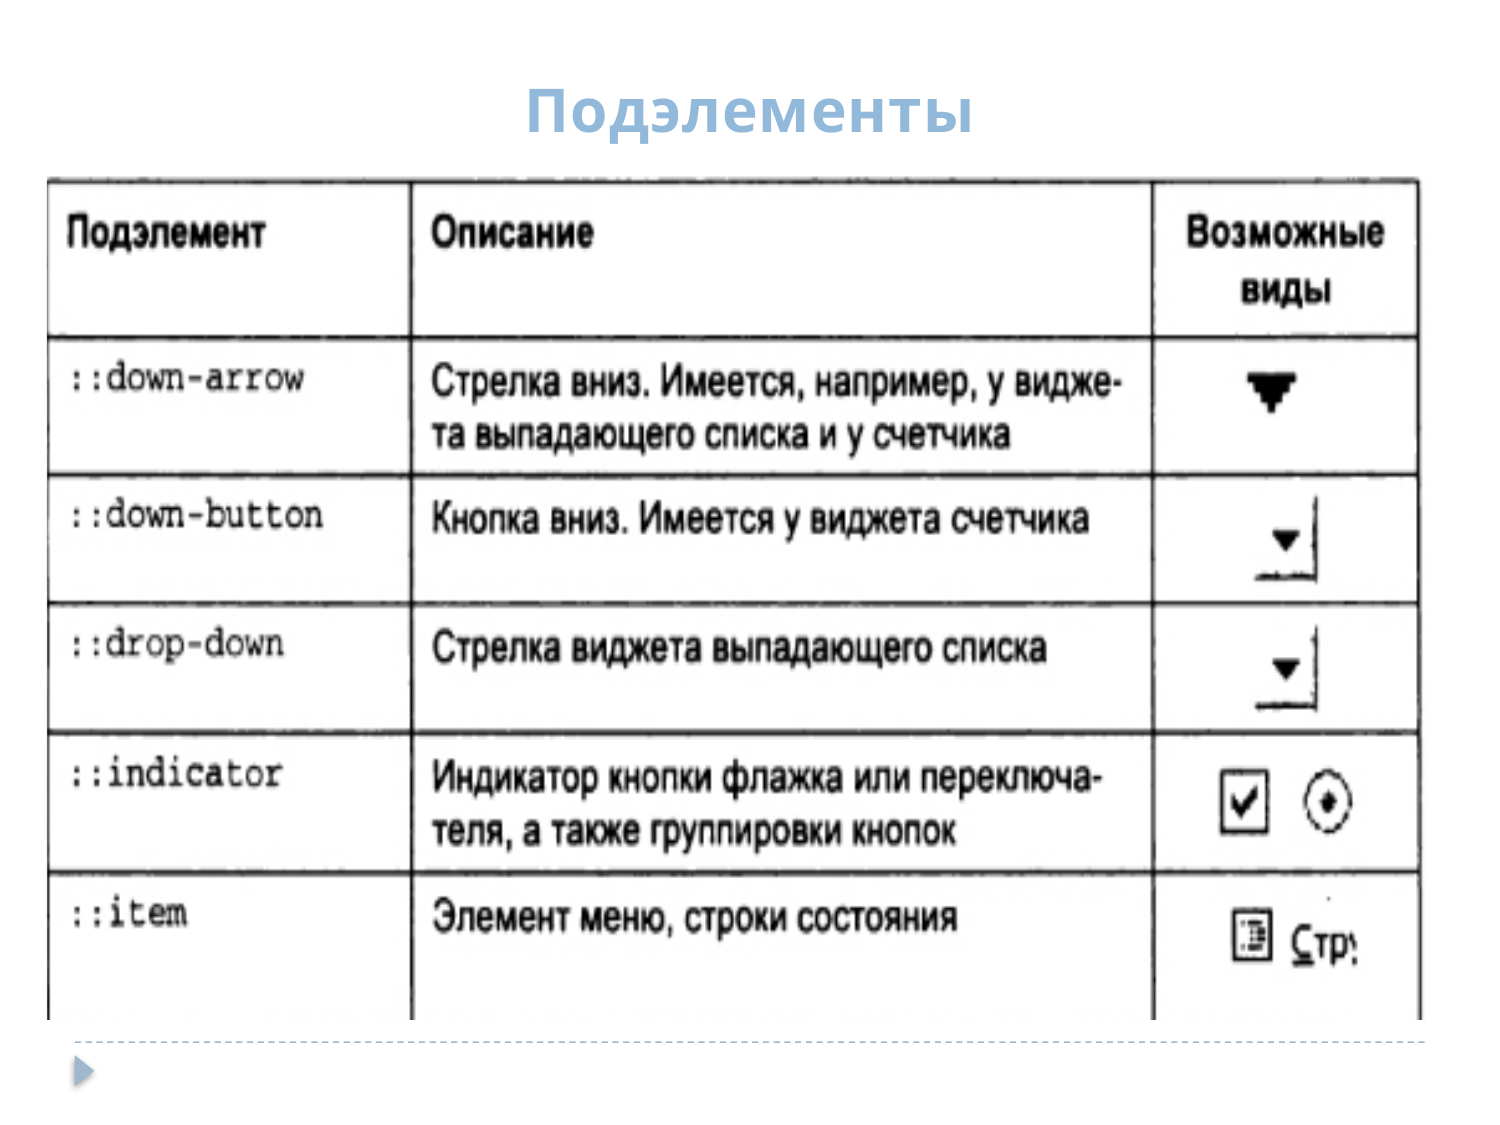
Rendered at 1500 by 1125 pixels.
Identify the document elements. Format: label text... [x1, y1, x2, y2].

picture [46, 175, 1430, 1020]
title Подэлементы [75, 24, 1425, 153]
